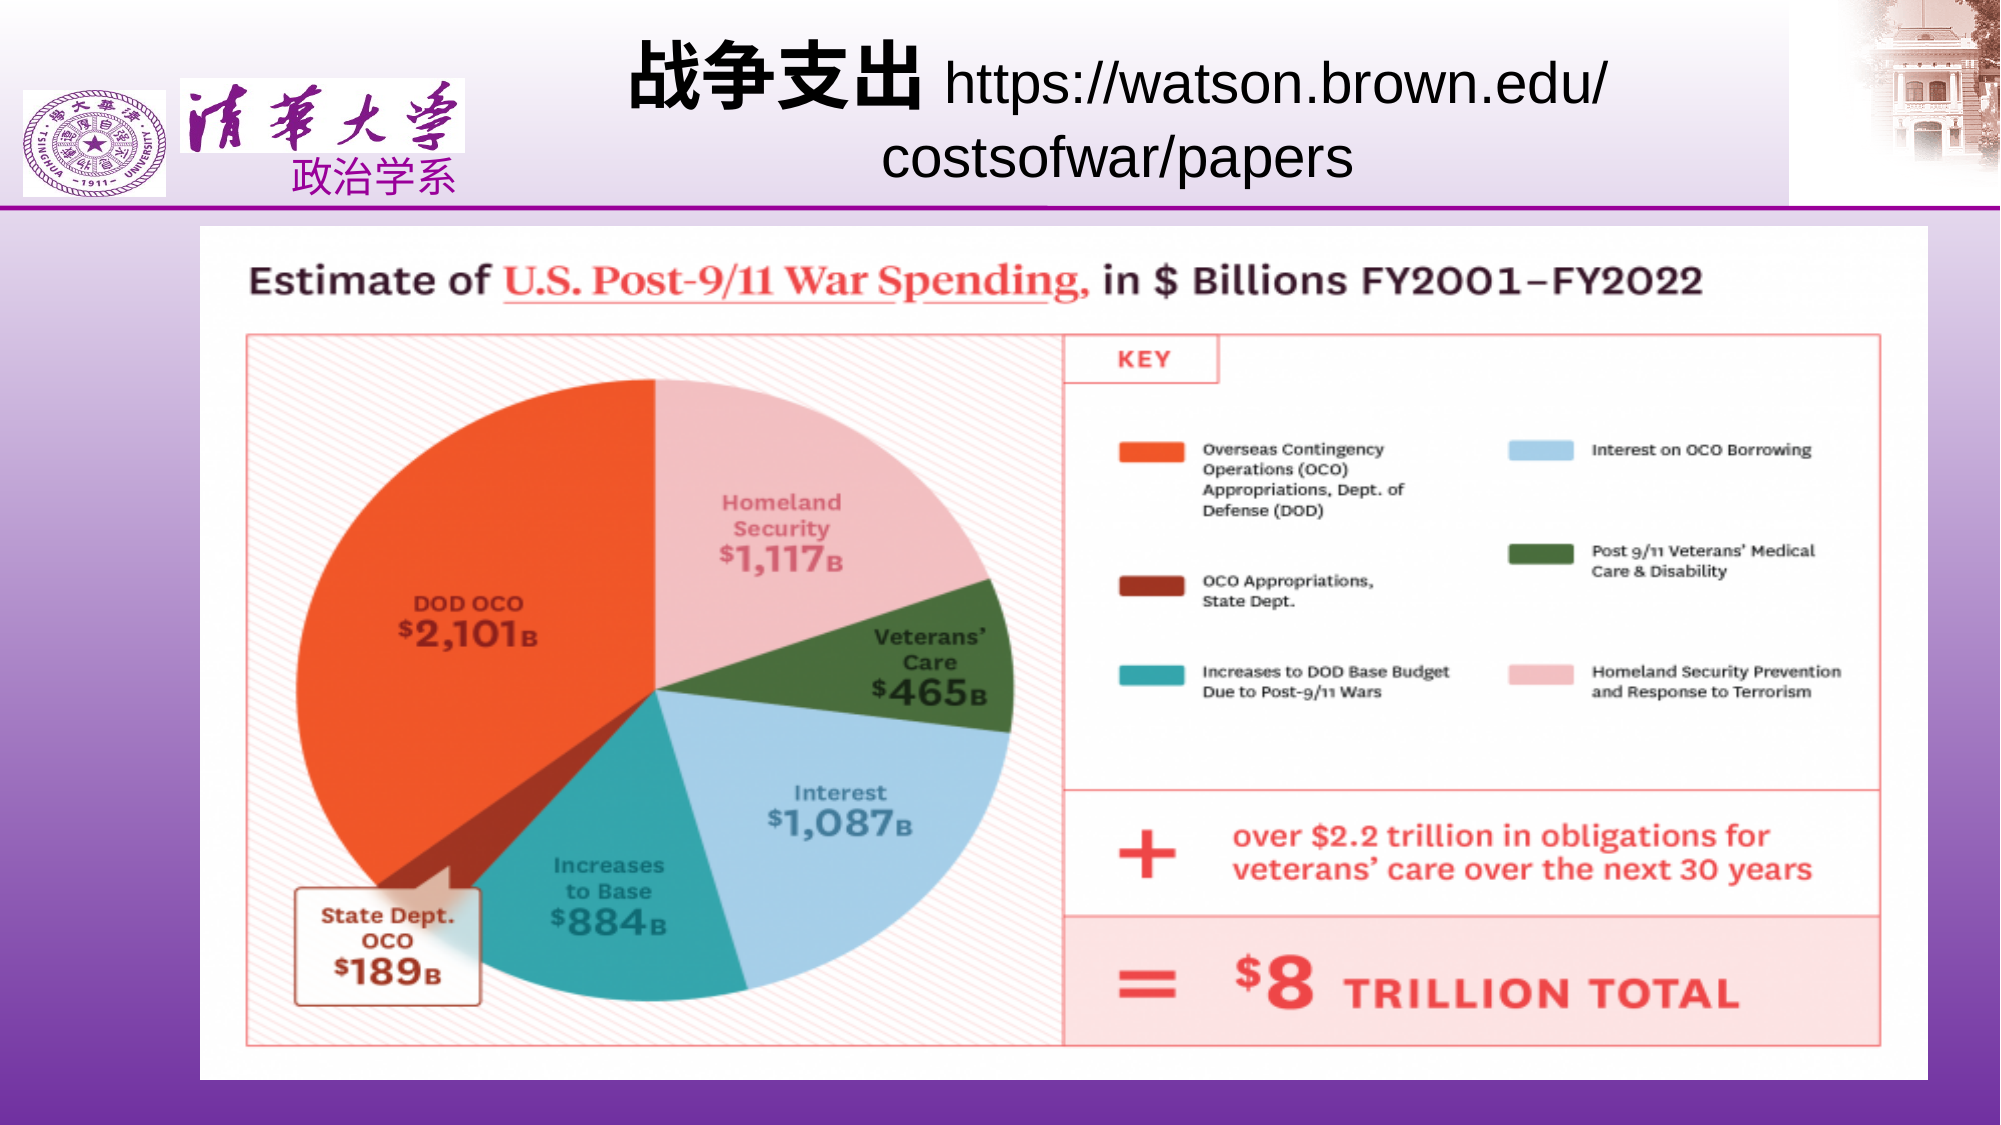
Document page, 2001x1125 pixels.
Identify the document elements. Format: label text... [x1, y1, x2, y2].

picture [1789, 0, 2000, 205]
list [200, 226, 1928, 1080]
title 战争支出https://watson.brown.edu/costsofwar/papers [496, 45, 1741, 173]
picture [23, 90, 166, 197]
picture [180, 78, 465, 153]
